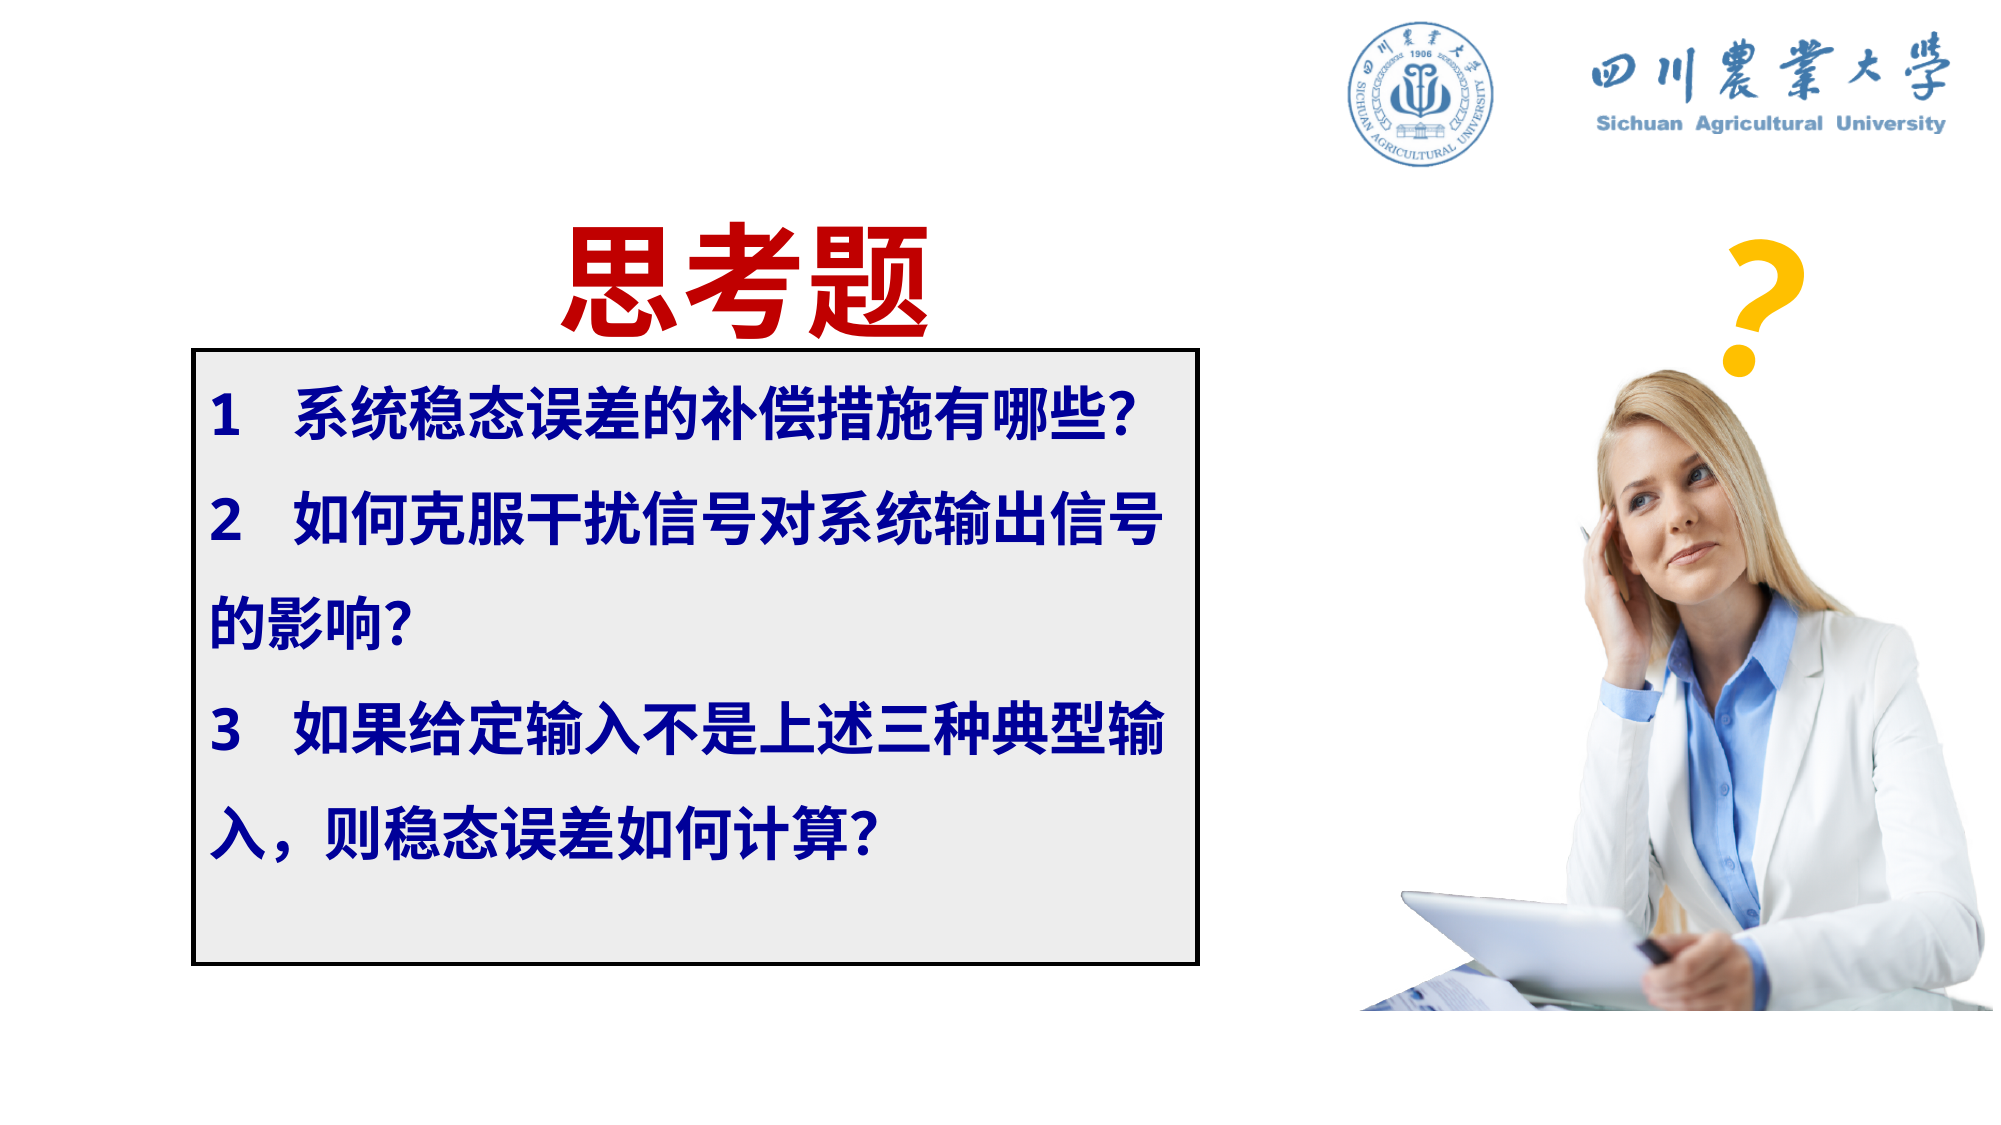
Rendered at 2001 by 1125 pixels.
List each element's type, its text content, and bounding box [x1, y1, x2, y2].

text_box ？ [1677, 175, 1977, 367]
text_box 1 系统稳态误差的补偿措施有哪些？ 2 如何克服干扰信号对系统输出信号的影响？ 3 如果给定输入不是上述三种典型输入，则稳态误差如何计算？ [193, 349, 1198, 965]
picture [1354, 367, 1993, 1011]
text_box 思考题 [542, 121, 947, 362]
